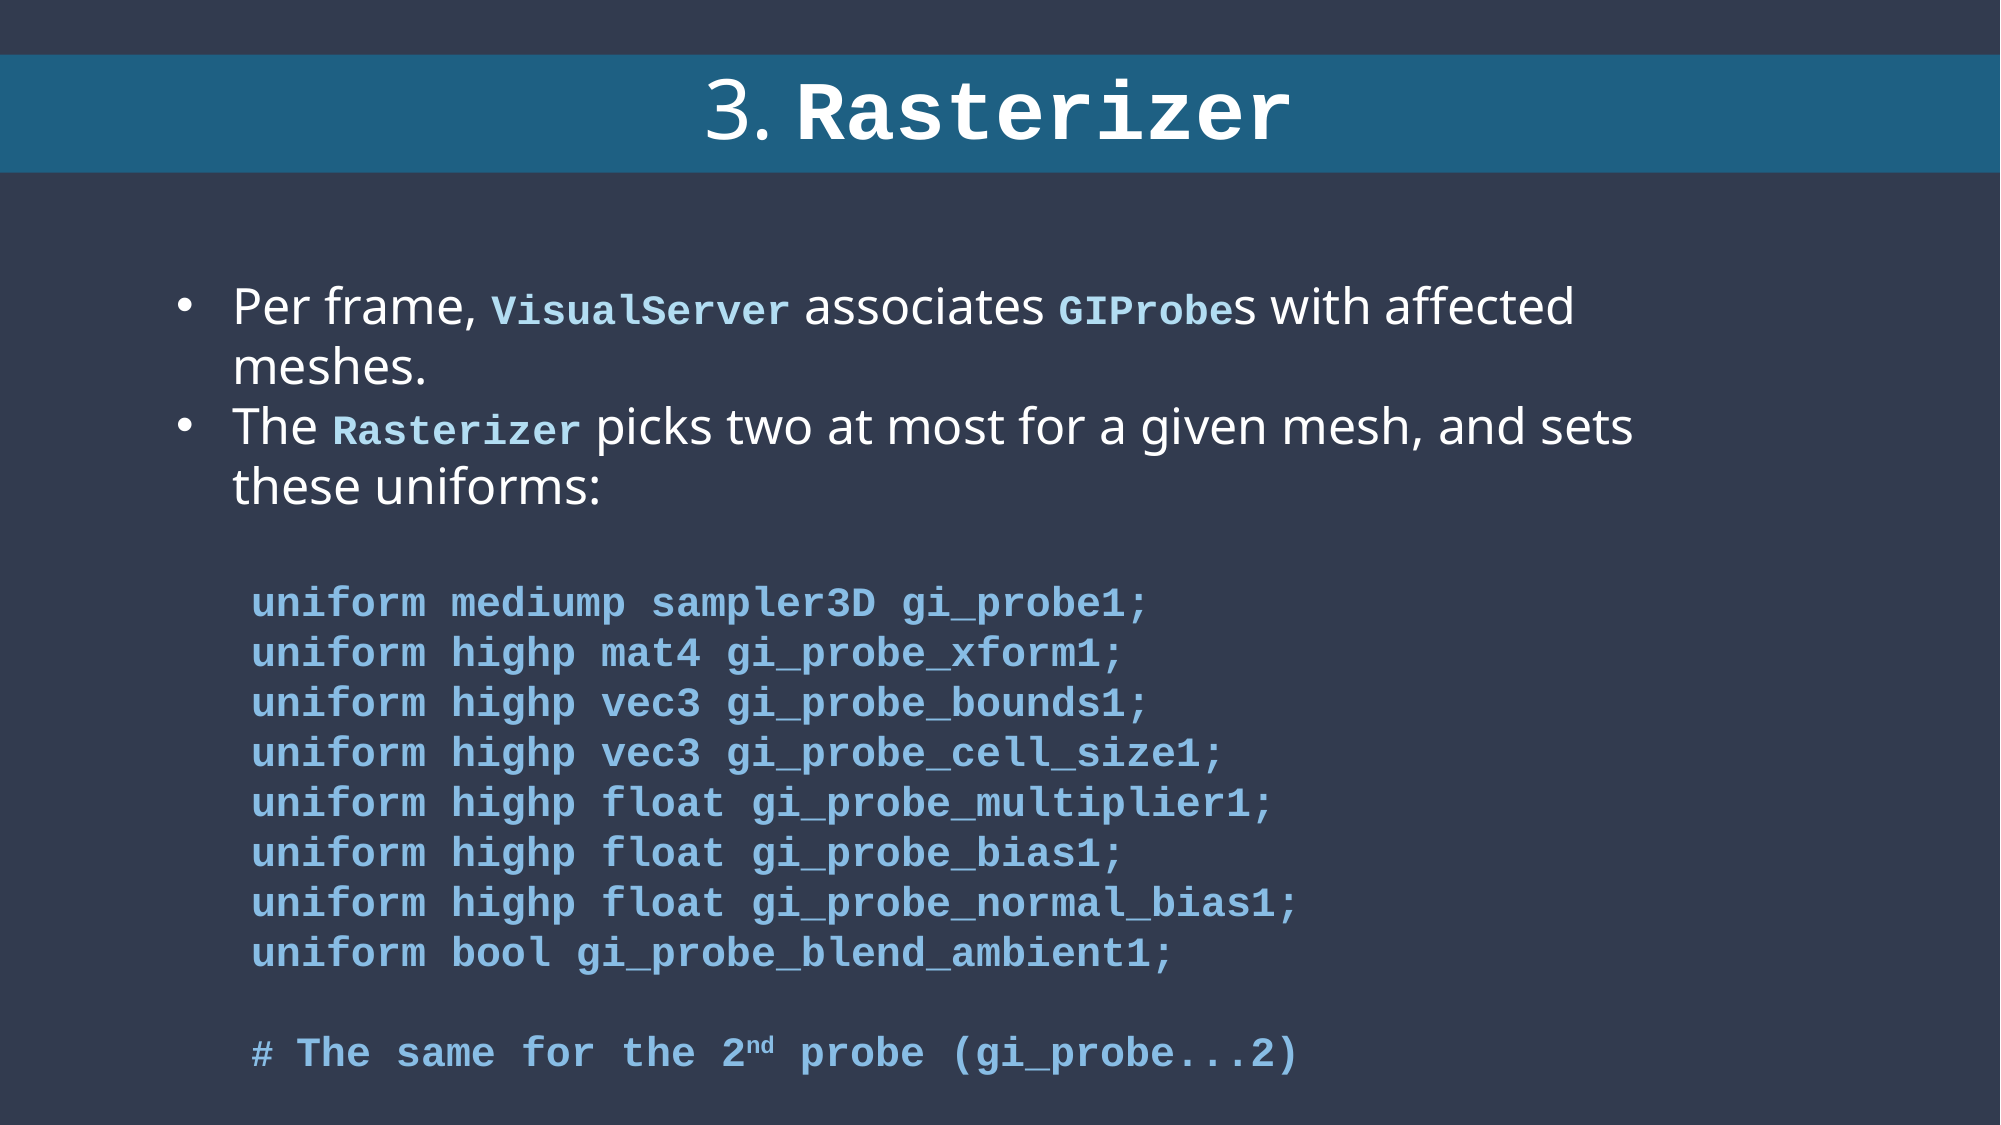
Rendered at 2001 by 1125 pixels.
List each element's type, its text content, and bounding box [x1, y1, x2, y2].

text_box 3. Rasterizer [0, 54, 2000, 173]
text_box Per frame, VisualServer associates GIProbes with affected meshes. The Rasterizer picks two at most for a given mesh, and sets these uniforms: uniform mediump sampler3D gi_probe1; uniform highp mat4 gi_probe_xform1; uniform highp vec3 gi_probe_bounds1; uniform highp vec3 gi_probe_cell_size1; uniform highp float gi_probe_multiplier1; uniform highp float gi_probe_bias1; uniform highp float gi_probe_normal_bias1; uniform bool gi_probe_blend_ambient1; # The same for the 2nd probe (gi_probe...2) [161, 267, 1786, 1083]
